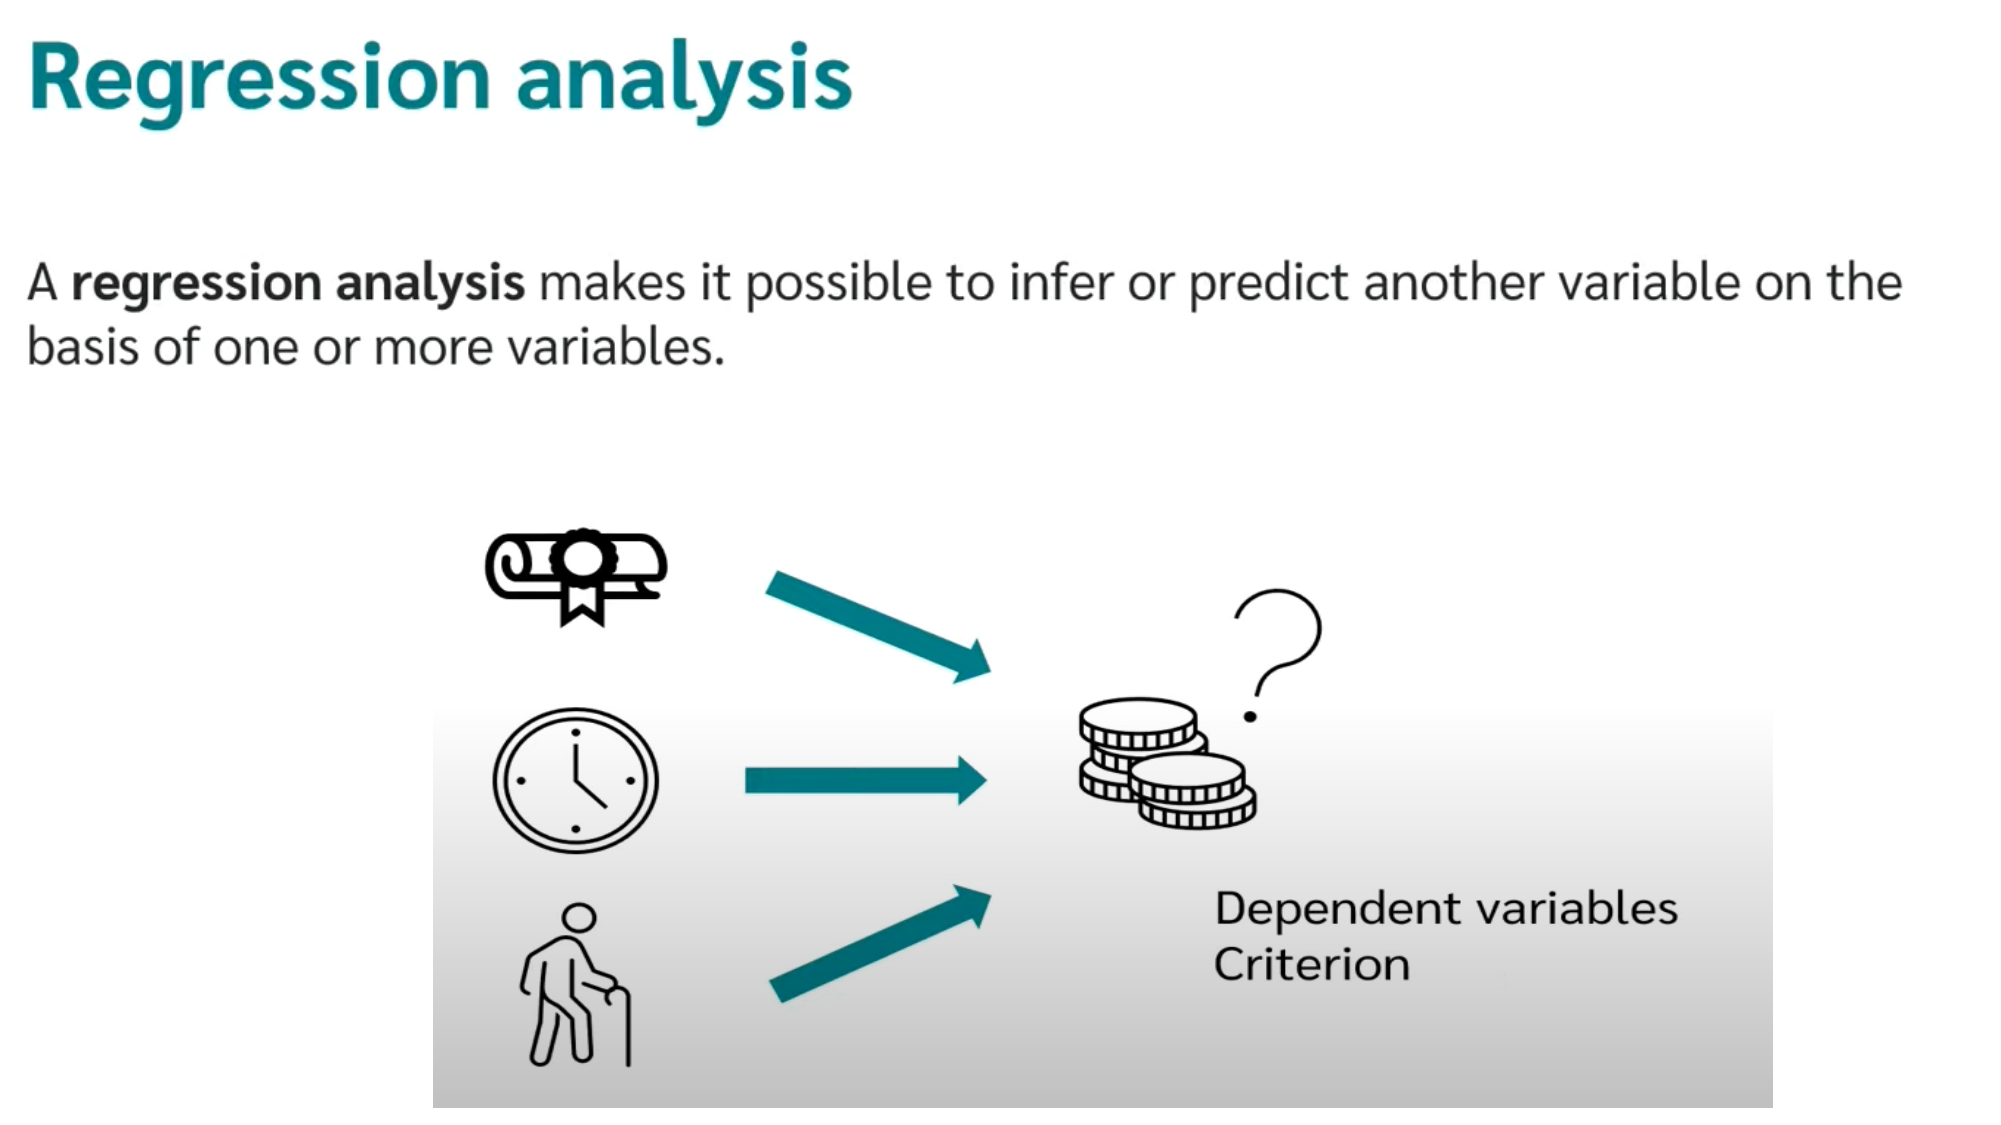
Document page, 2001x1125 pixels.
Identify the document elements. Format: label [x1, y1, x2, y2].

picture [433, 495, 1773, 1109]
picture [0, 16, 2000, 436]
